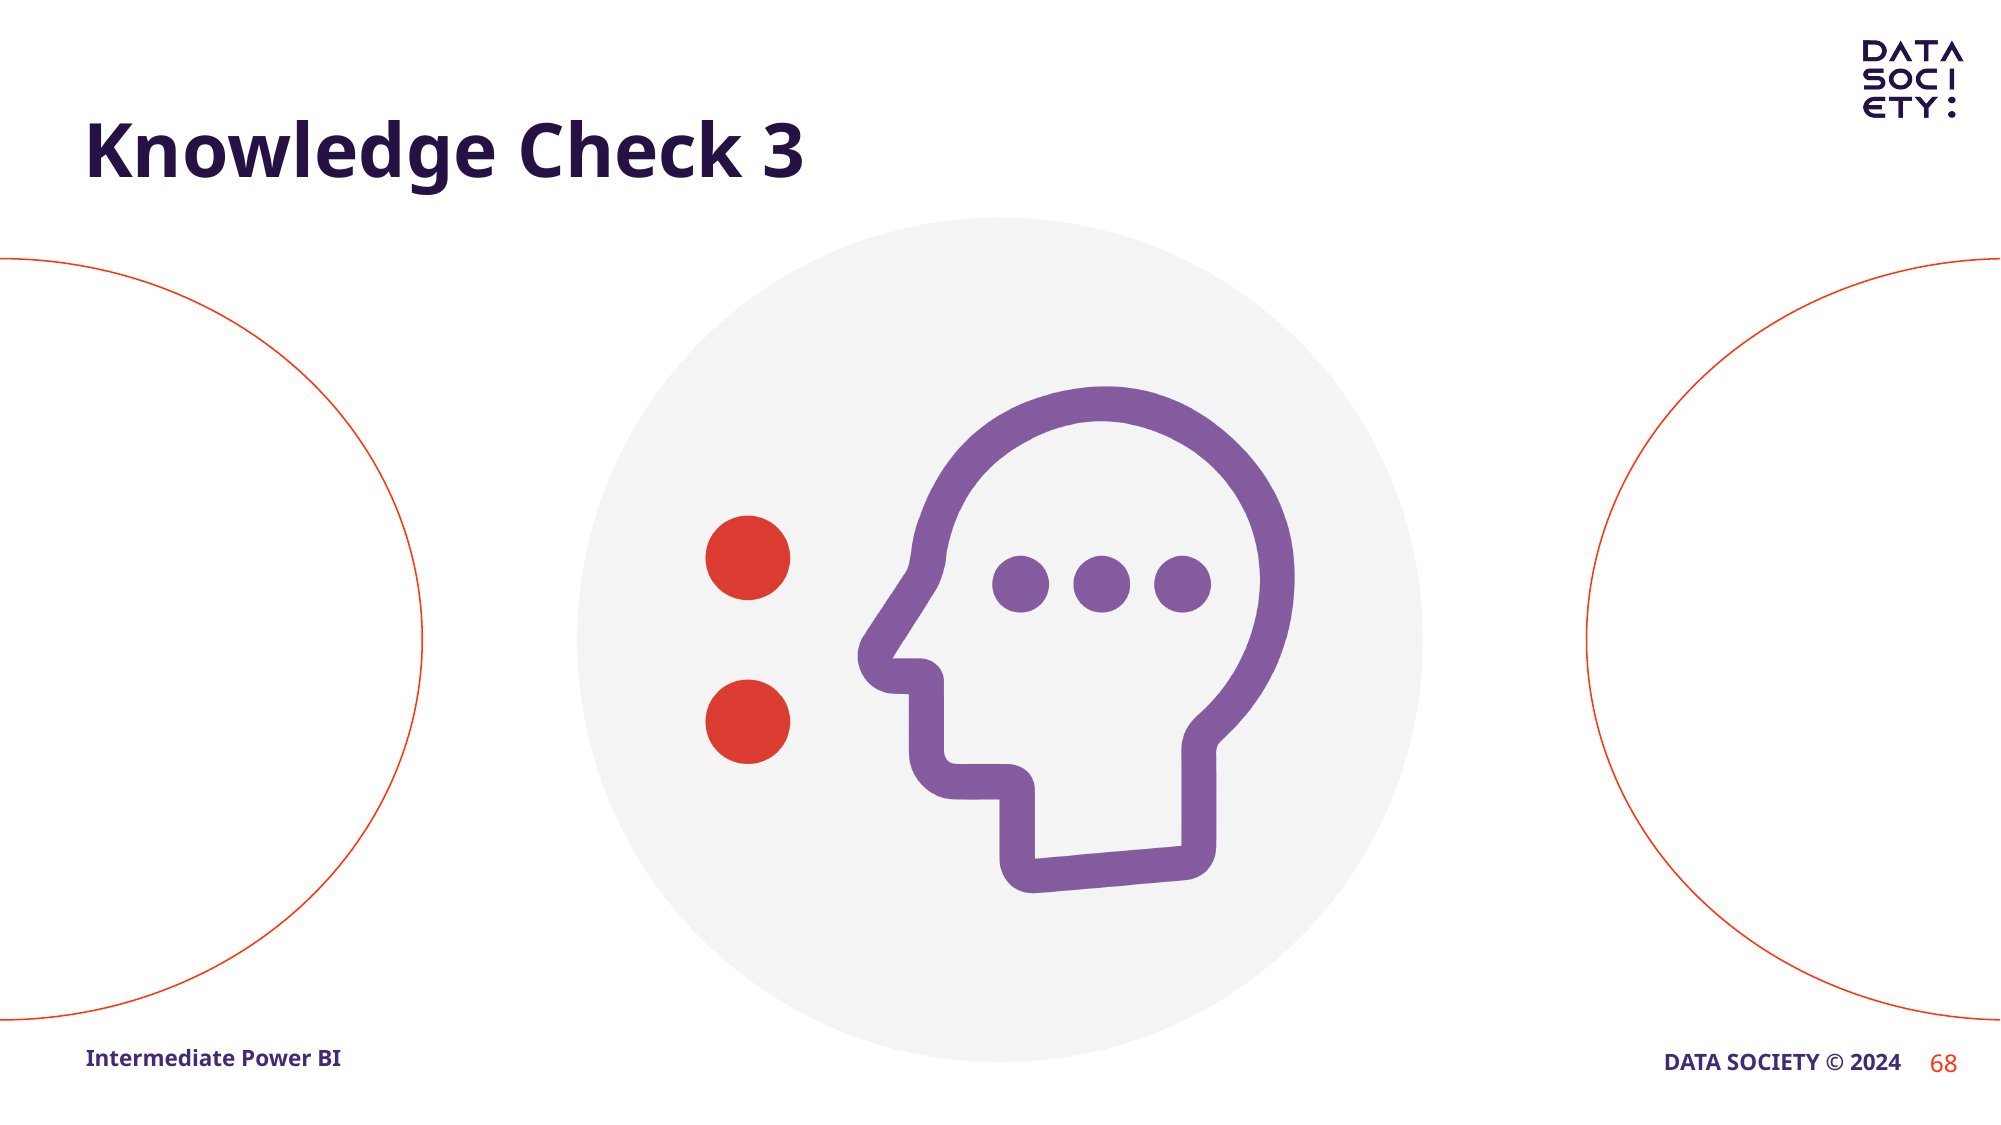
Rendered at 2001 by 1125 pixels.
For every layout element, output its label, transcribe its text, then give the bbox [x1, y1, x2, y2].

picture [577, 217, 1423, 1062]
slide_number ‹#› [1853, 1033, 1974, 1097]
picture [1863, 40, 1964, 118]
title Knowledge Check 3 [68, 87, 1932, 213]
